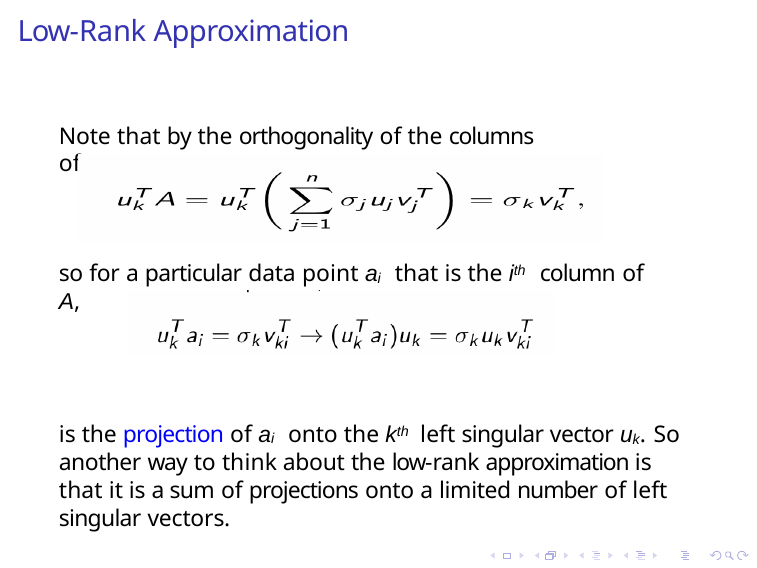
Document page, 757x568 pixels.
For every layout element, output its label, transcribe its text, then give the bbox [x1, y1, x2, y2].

title Low-Rank Approximation [15, 9, 364, 107]
text_box Note that by the orthogonality of the columns of u, [56, 119, 538, 177]
text_box so for a particular data point ai that is the ith column of A, is the projection of ai onto the kth left singular vector uk. So another way to think about the low-rank approximation is that it is a sum of projections onto a limited number of left singular vectors. [48, 188, 707, 532]
text_box ! [436, 149, 447, 153]
picture [127, 289, 554, 355]
picture [77, 154, 604, 243]
